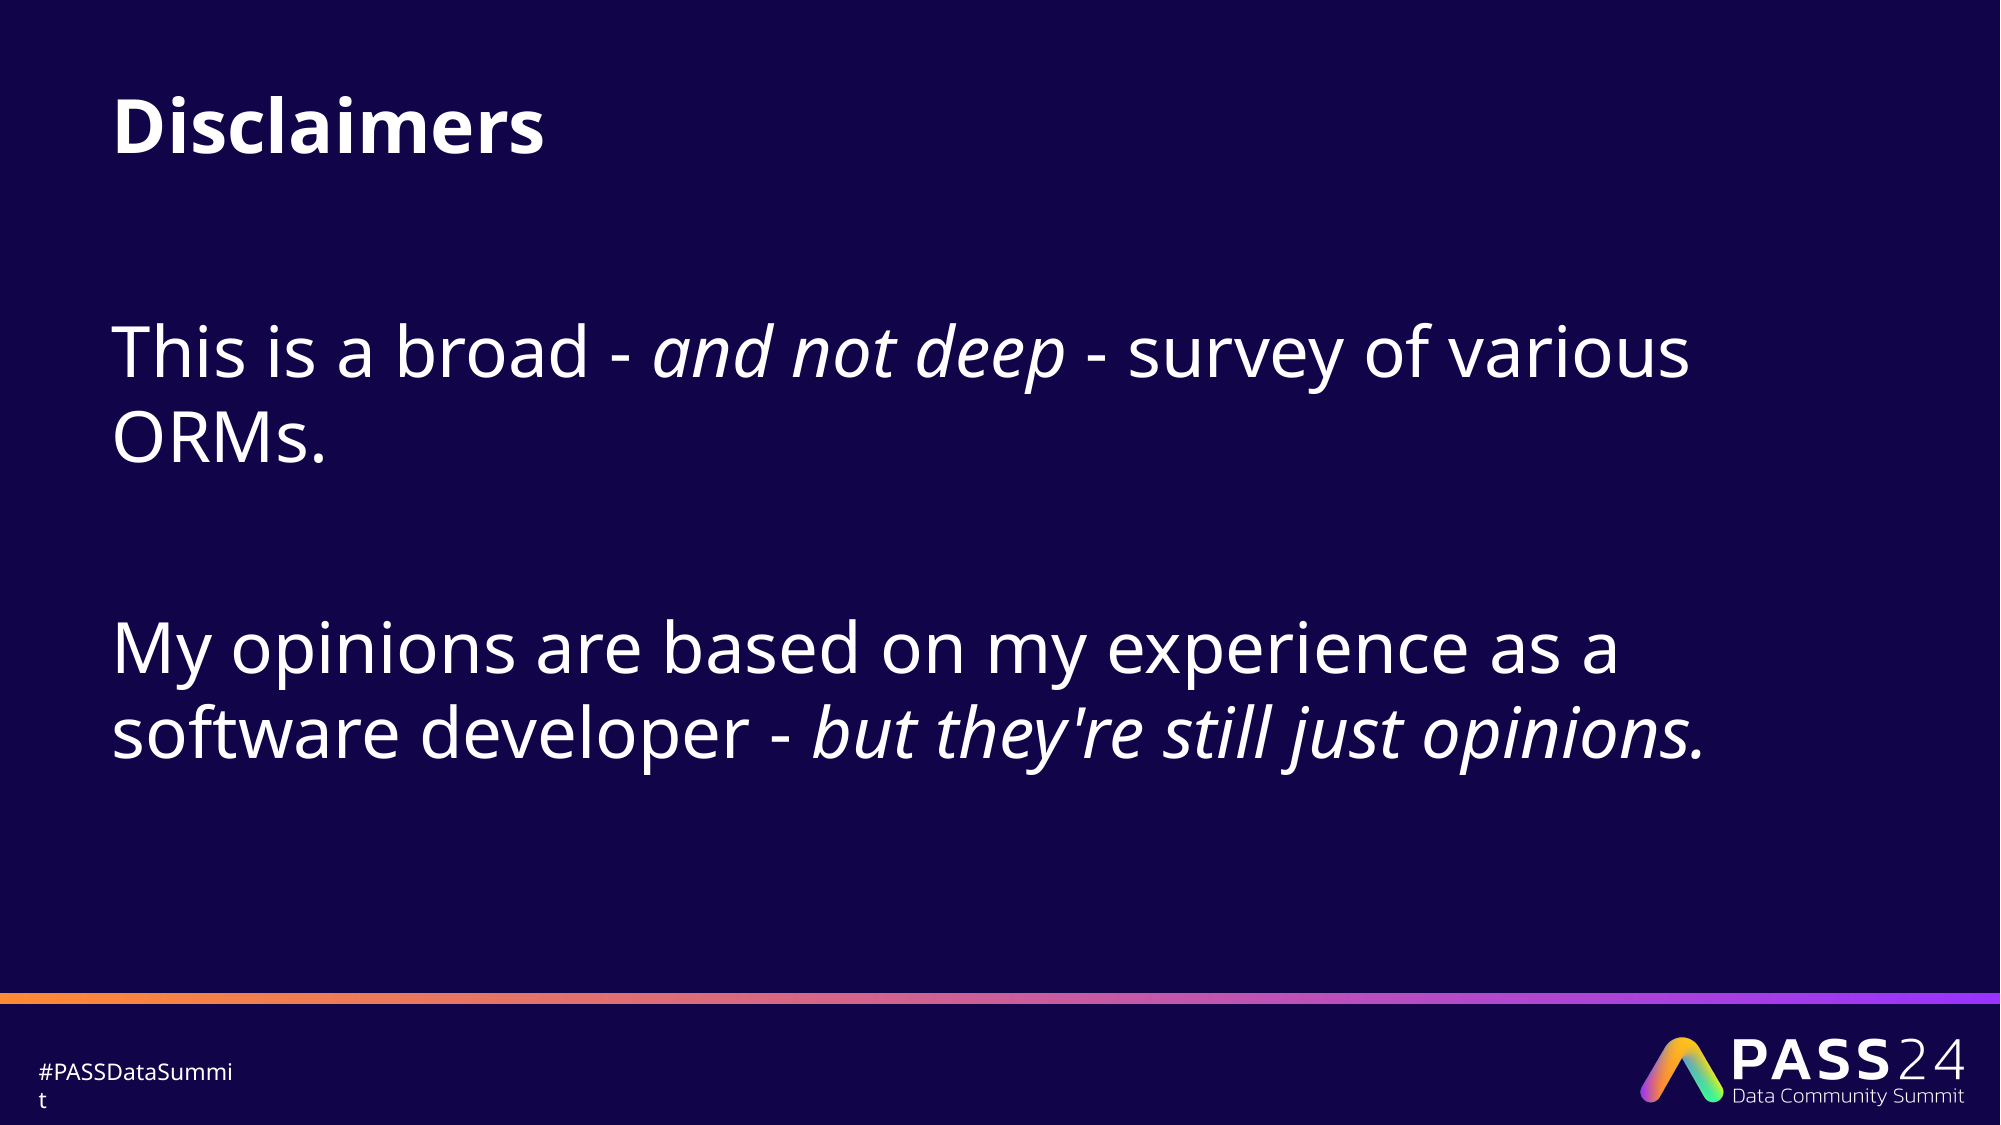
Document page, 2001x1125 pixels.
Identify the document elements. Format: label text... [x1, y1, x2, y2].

picture [1639, 1036, 1966, 1108]
list This is a broad - and not deep - survey of various ORMs. My opinions are based on my experience as a software developer - but they're still just opinions. [96, 299, 1822, 982]
title Disclaimers [96, 80, 1642, 299]
